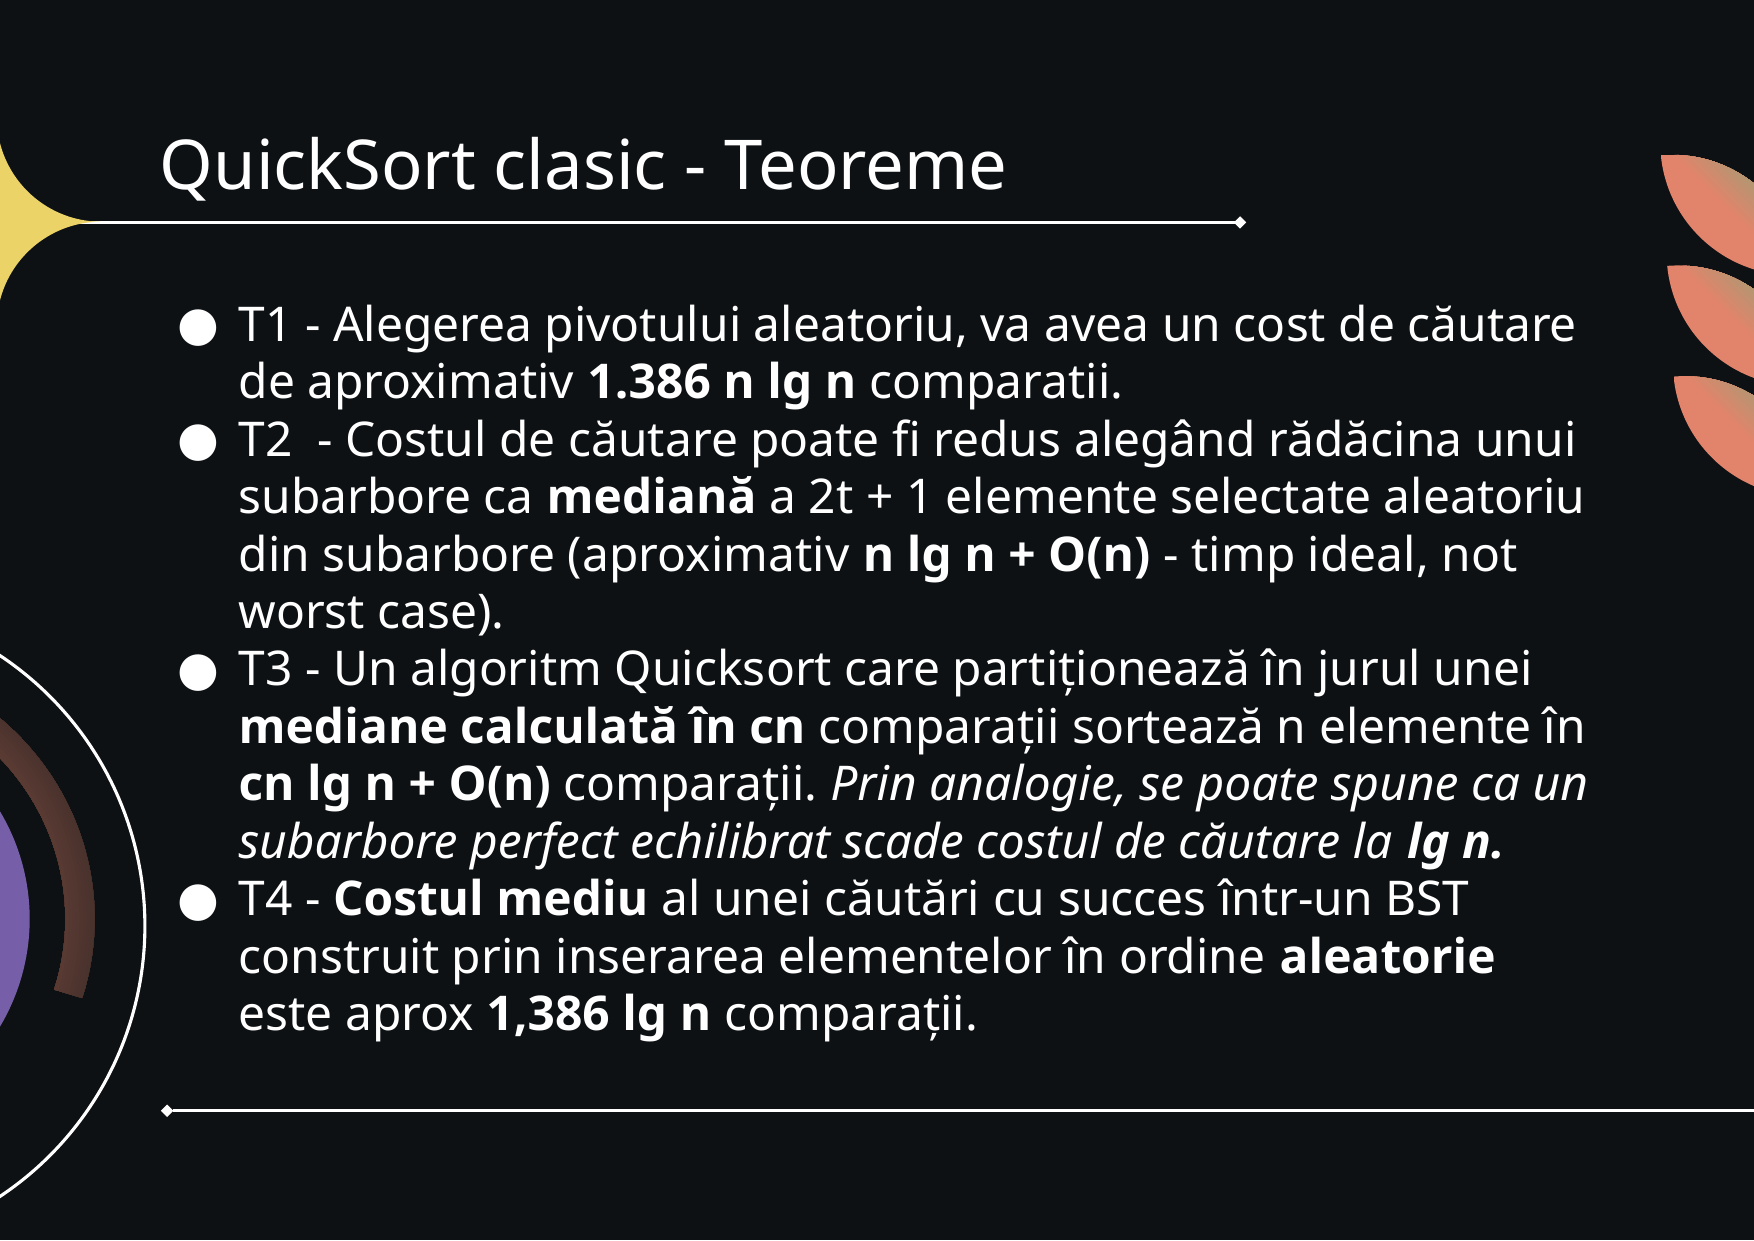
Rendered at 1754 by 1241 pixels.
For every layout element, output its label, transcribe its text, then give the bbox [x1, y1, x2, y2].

subtitle T1 - Alegerea pivotului aleatoriu, va avea un cost de căutare de aproximativ 1.386 n lg n comparatii. T2 - Costul de căutare poate fi redus alegând rădăcina unui subarbore ca mediană a 2t + 1 elemente selectate aleatoriu din subarbore (aproximativ n lg n + O(n) - timp ideal, not worst case). T3 - Un algoritm Quicksort care partiționează în jurul unei mediane calculată în cn comparații sortează n elemente în cn lg n + O(n) comparații. Prin analogie, se poate spune ca un subarbore perfect echilibrat scade costul de căutare la lg n. T4 - Costul mediu al unei căutări cu succes într-un BST construit prin inserarea elementelor în ordine aleatorie este aprox 1,386 lg n comparații. [148, 278, 1606, 1065]
title QuickSort clasic - Teoreme [144, 105, 1602, 183]
